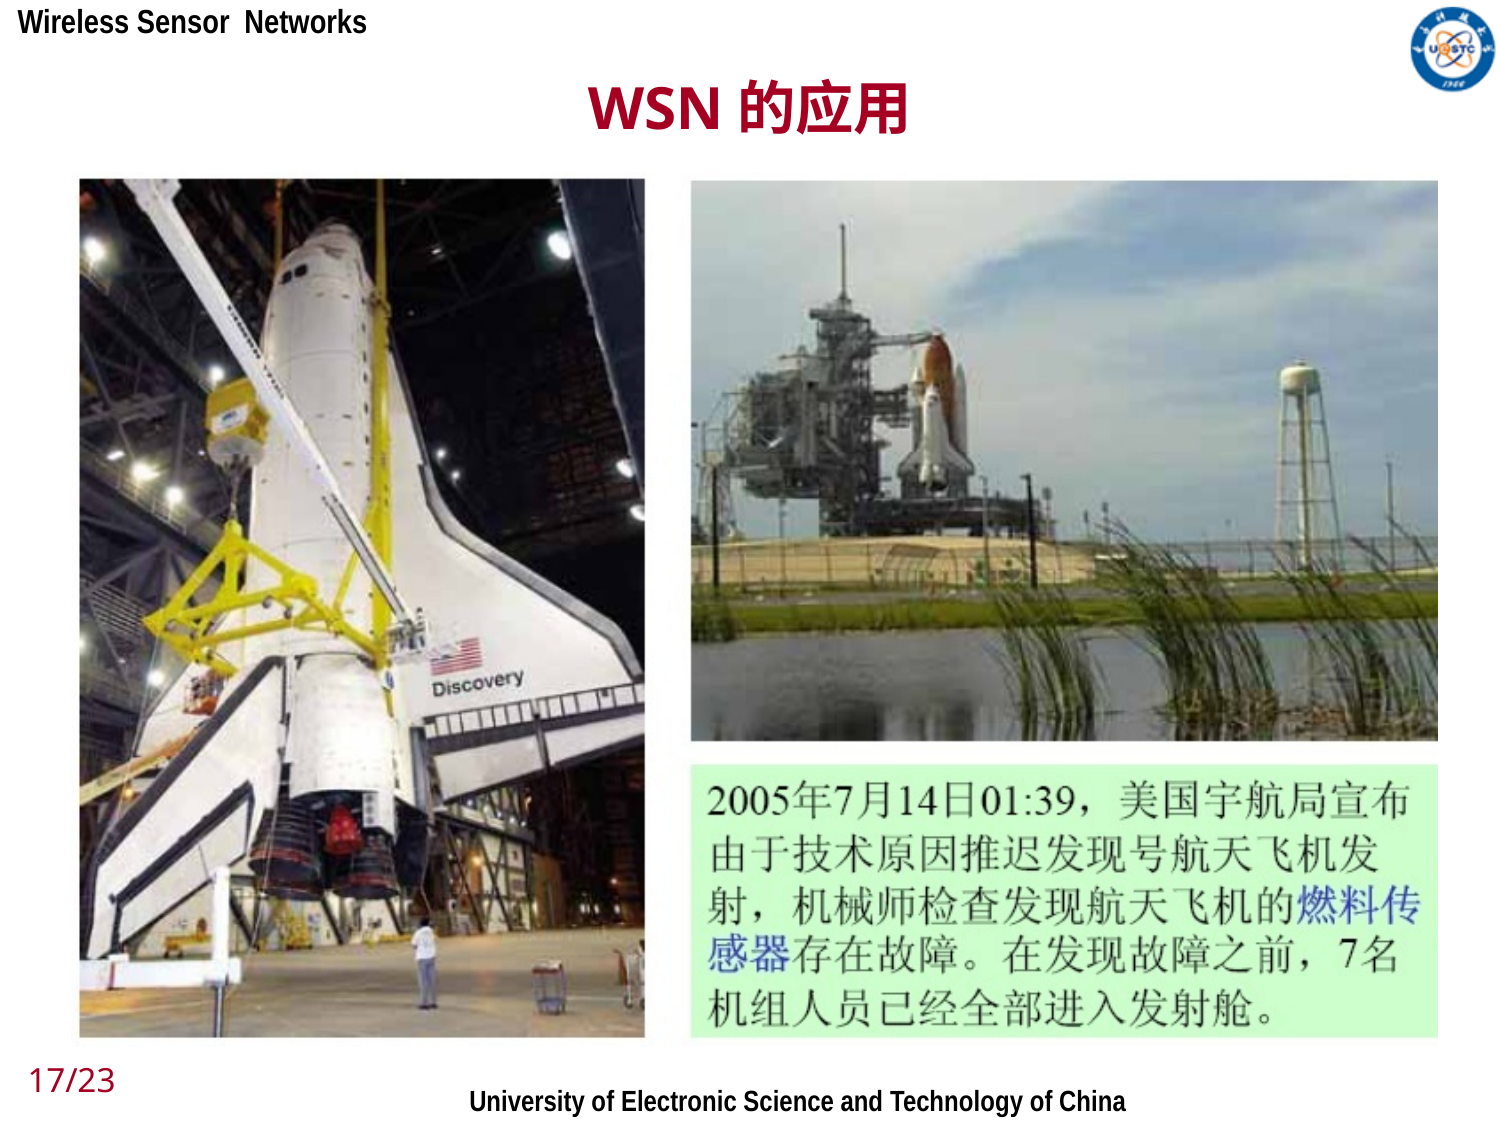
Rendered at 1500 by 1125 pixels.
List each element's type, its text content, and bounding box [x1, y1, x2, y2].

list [71, 172, 1438, 1048]
slide_number 17/23 [12, 1054, 165, 1113]
title WSN的应用 [112, 49, 1388, 150]
picture [1406, 0, 1500, 96]
